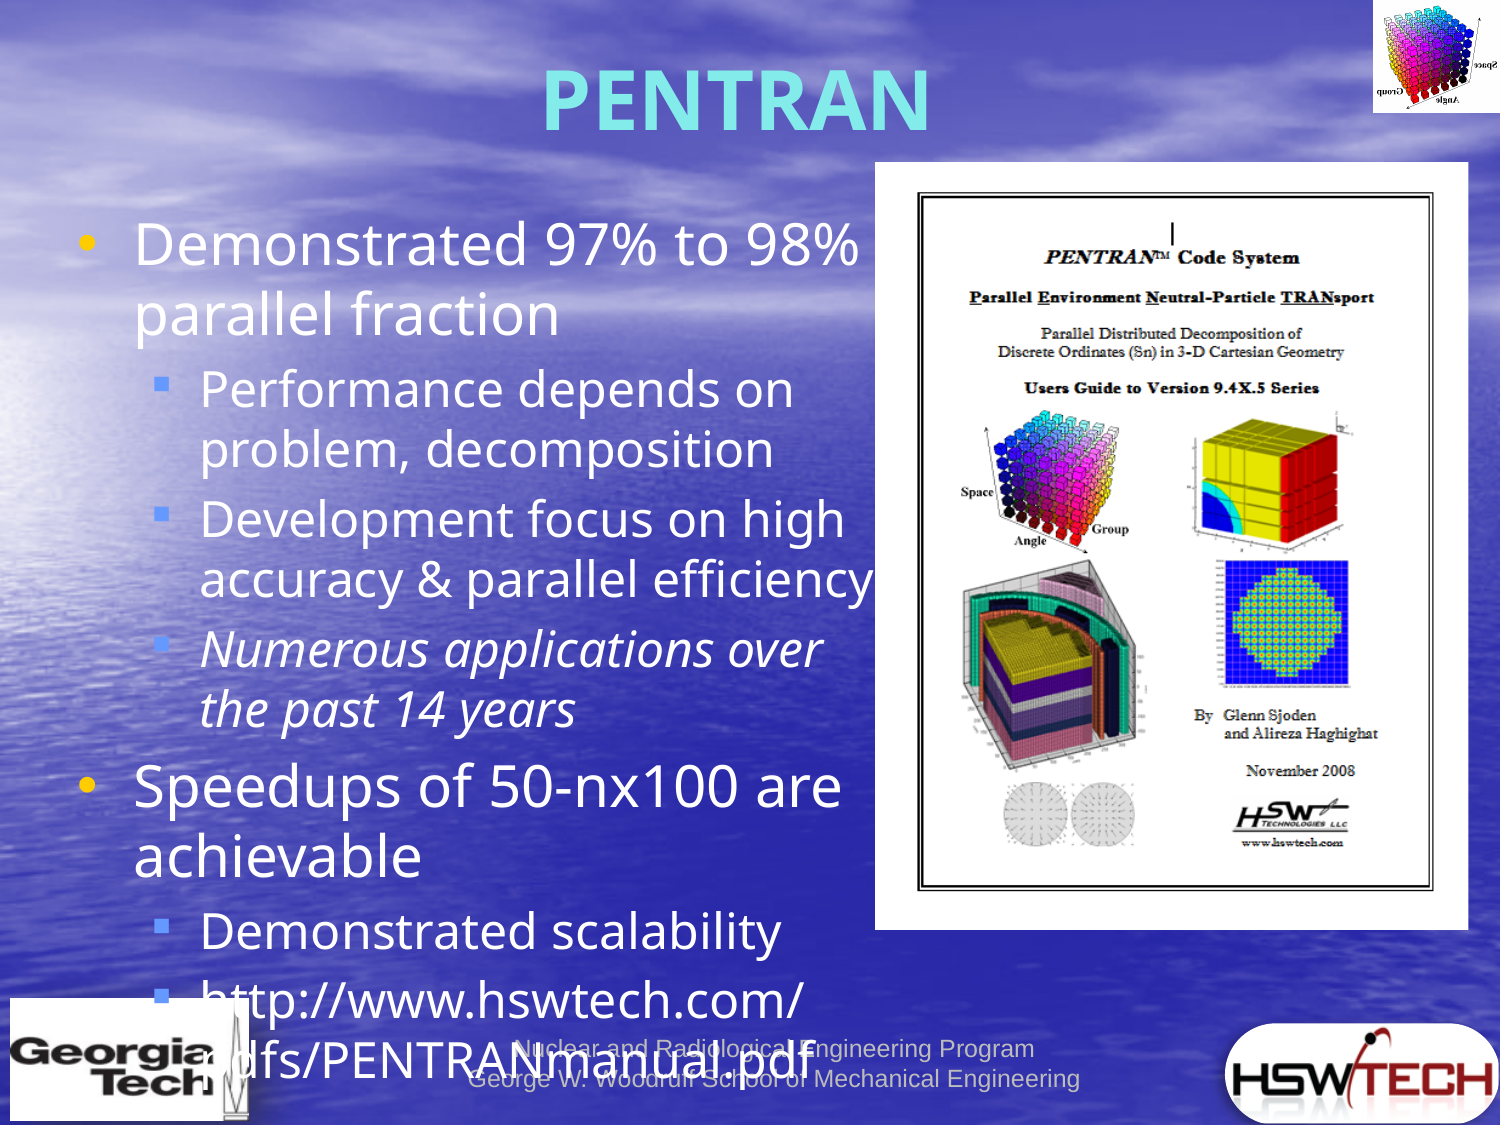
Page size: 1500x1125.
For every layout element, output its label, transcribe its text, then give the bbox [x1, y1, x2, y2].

picture [874, 162, 1469, 930]
text_box PENTRAN [125, 37, 1363, 225]
text_box Demonstrated 97% to 98% parallel fraction Performance depends on problem, decomposition Development focus on high accuracy & parallel efficiency Numerous applications over the past 14 years Speedups of 50-nx100 are achievable Demonstrated scalability http://www.hswtech.com/pdfs/PENTRANmanual.pdf [62, 199, 869, 888]
picture [1224, 1023, 1500, 1125]
picture [10, 998, 249, 1121]
